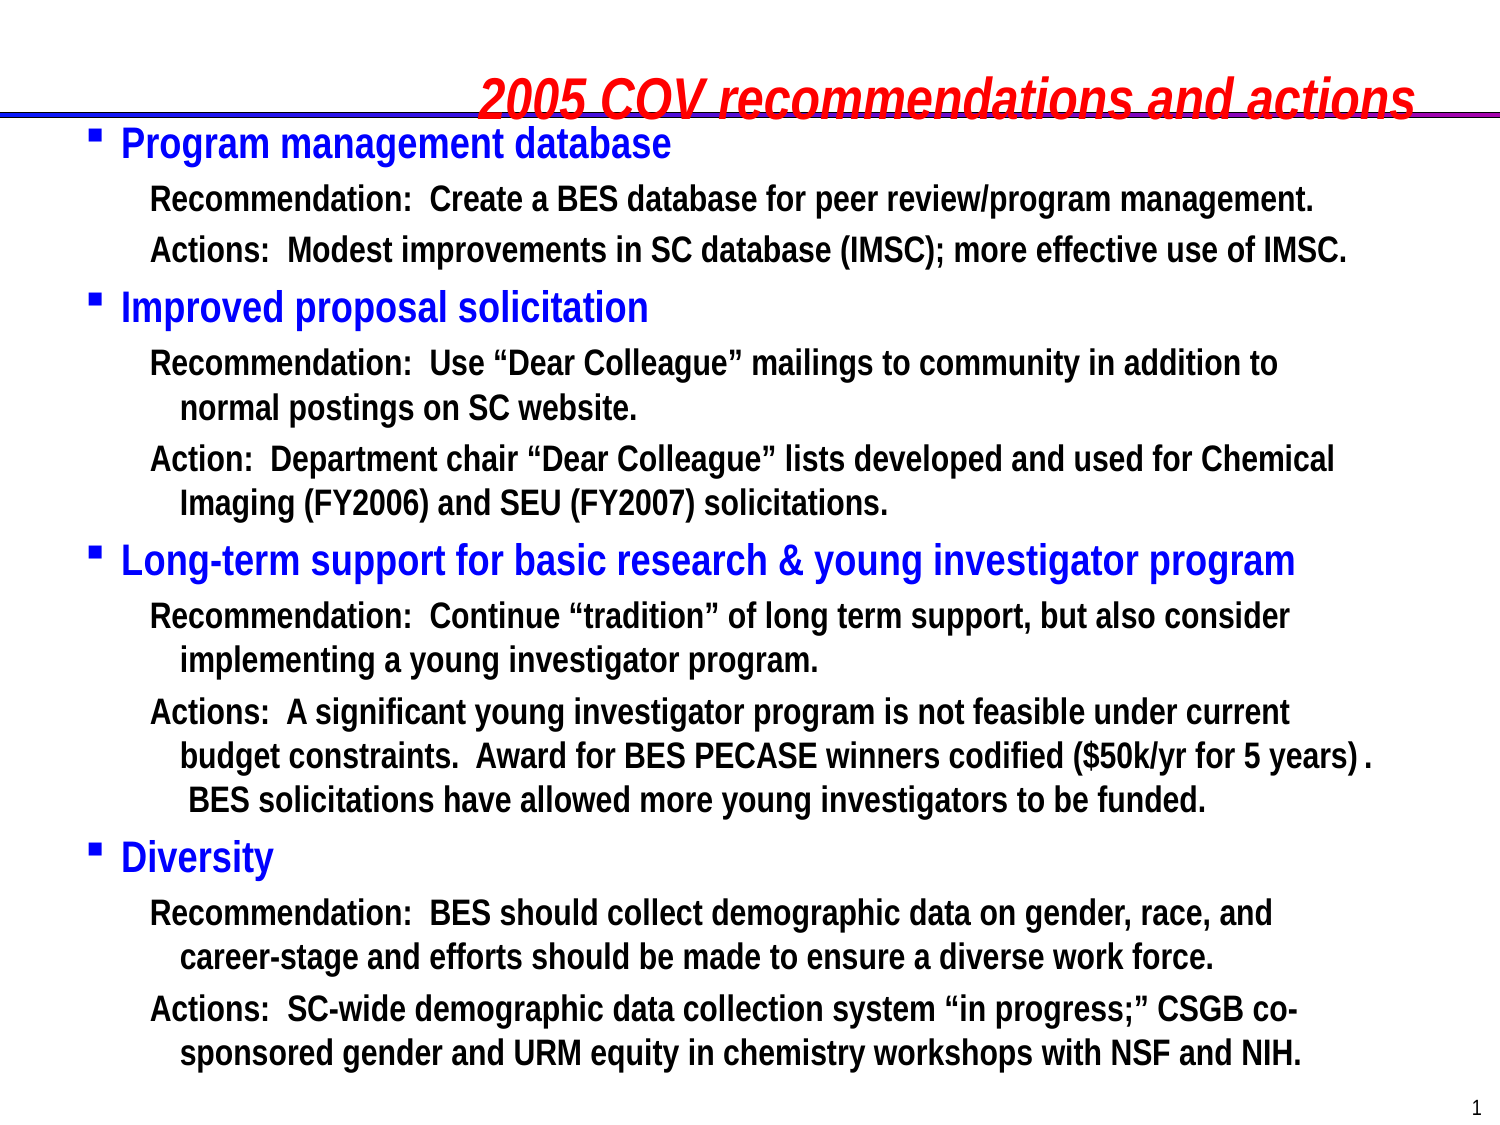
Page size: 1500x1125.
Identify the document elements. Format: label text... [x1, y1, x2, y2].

text_box 2005 COV recommendations and actions [465, 54, 1432, 138]
text_box Program management database Recommendation: Create a BES database for peer review/program management. Actions: Modest improvements in SC database (IMSC); more effective use of IMSC. Improved proposal solicitation Recommendation: Use “Dear Colleague” mailings to community in addition to normal postings on SC website. Action: Department chair “Dear Colleague” lists developed and used for Chemical Imaging (FY2006) and SEU (FY2007) solicitations. Long-term support for basic research & young investigator program Recommendation: Continue “tradition” of long term support, but also consider implementing a young investigator program. Actions: A significant young investigator program is not feasible under current budget constraints. Award for BES PECASE winners codified ($50k/yr for 5 years) . BES solicitations have allowed more young investigators to be funded. Diversity Recommendation: BES should collect demographic data on gender, race, and career-stage and efforts should be made to ensure a diverse work force. Actions: SC-wide demographic data collection system “in progress;” CSGB co-sponsored gender and URM equity in chemistry workshops with NSF and NIH. [70, 107, 1390, 1080]
